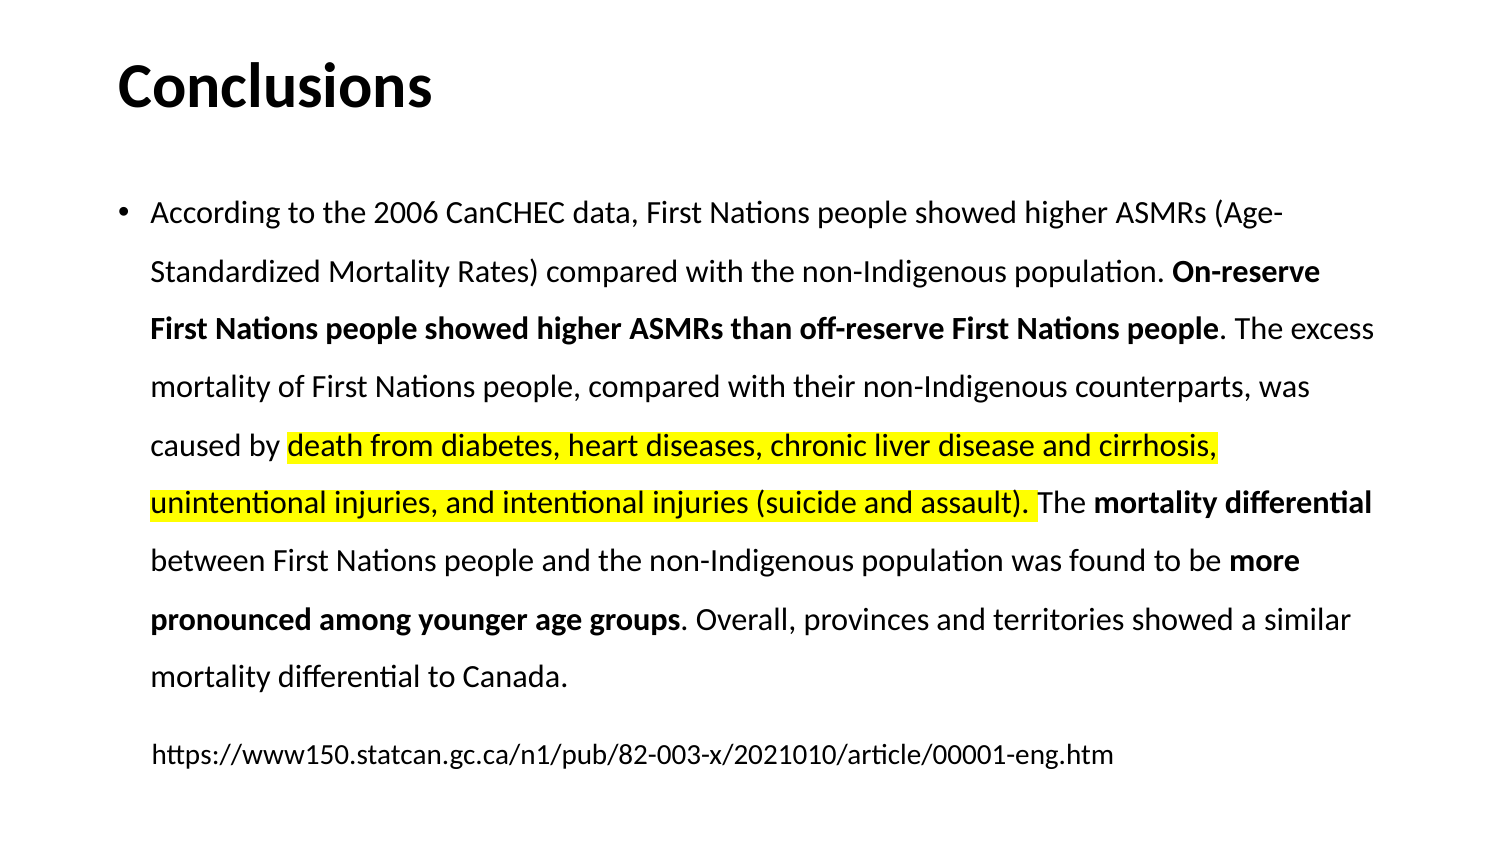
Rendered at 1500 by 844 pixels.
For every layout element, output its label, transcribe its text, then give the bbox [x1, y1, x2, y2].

title Conclusions [103, 44, 1397, 130]
list According to the 2006 CanCHEC data, First Nations people showed higher ASMRs (Age-Standardized Mortality Rates) compared with the non-Indigenous population. On-reserve First Nations people showed higher ASMRs than off-reserve First Nations people. The excess mortality of First Nations people, compared with their non-Indigenous counterparts, was caused by death from diabetes, heart diseases, chronic liver disease and cirrhosis, unintentional injuries, and intentional injuries (suicide and assault). The mortality differential between First Nations people and the non-Indigenous population was found to be more pronounced among younger age groups. Overall, provinces and territories showed a similar mortality differential to Canada. [103, 164, 1397, 706]
text_box https://www150.statcan.gc.ca/n1/pub/82-003-x/2021010/article/00001-eng.htm [91, 728, 1211, 779]
